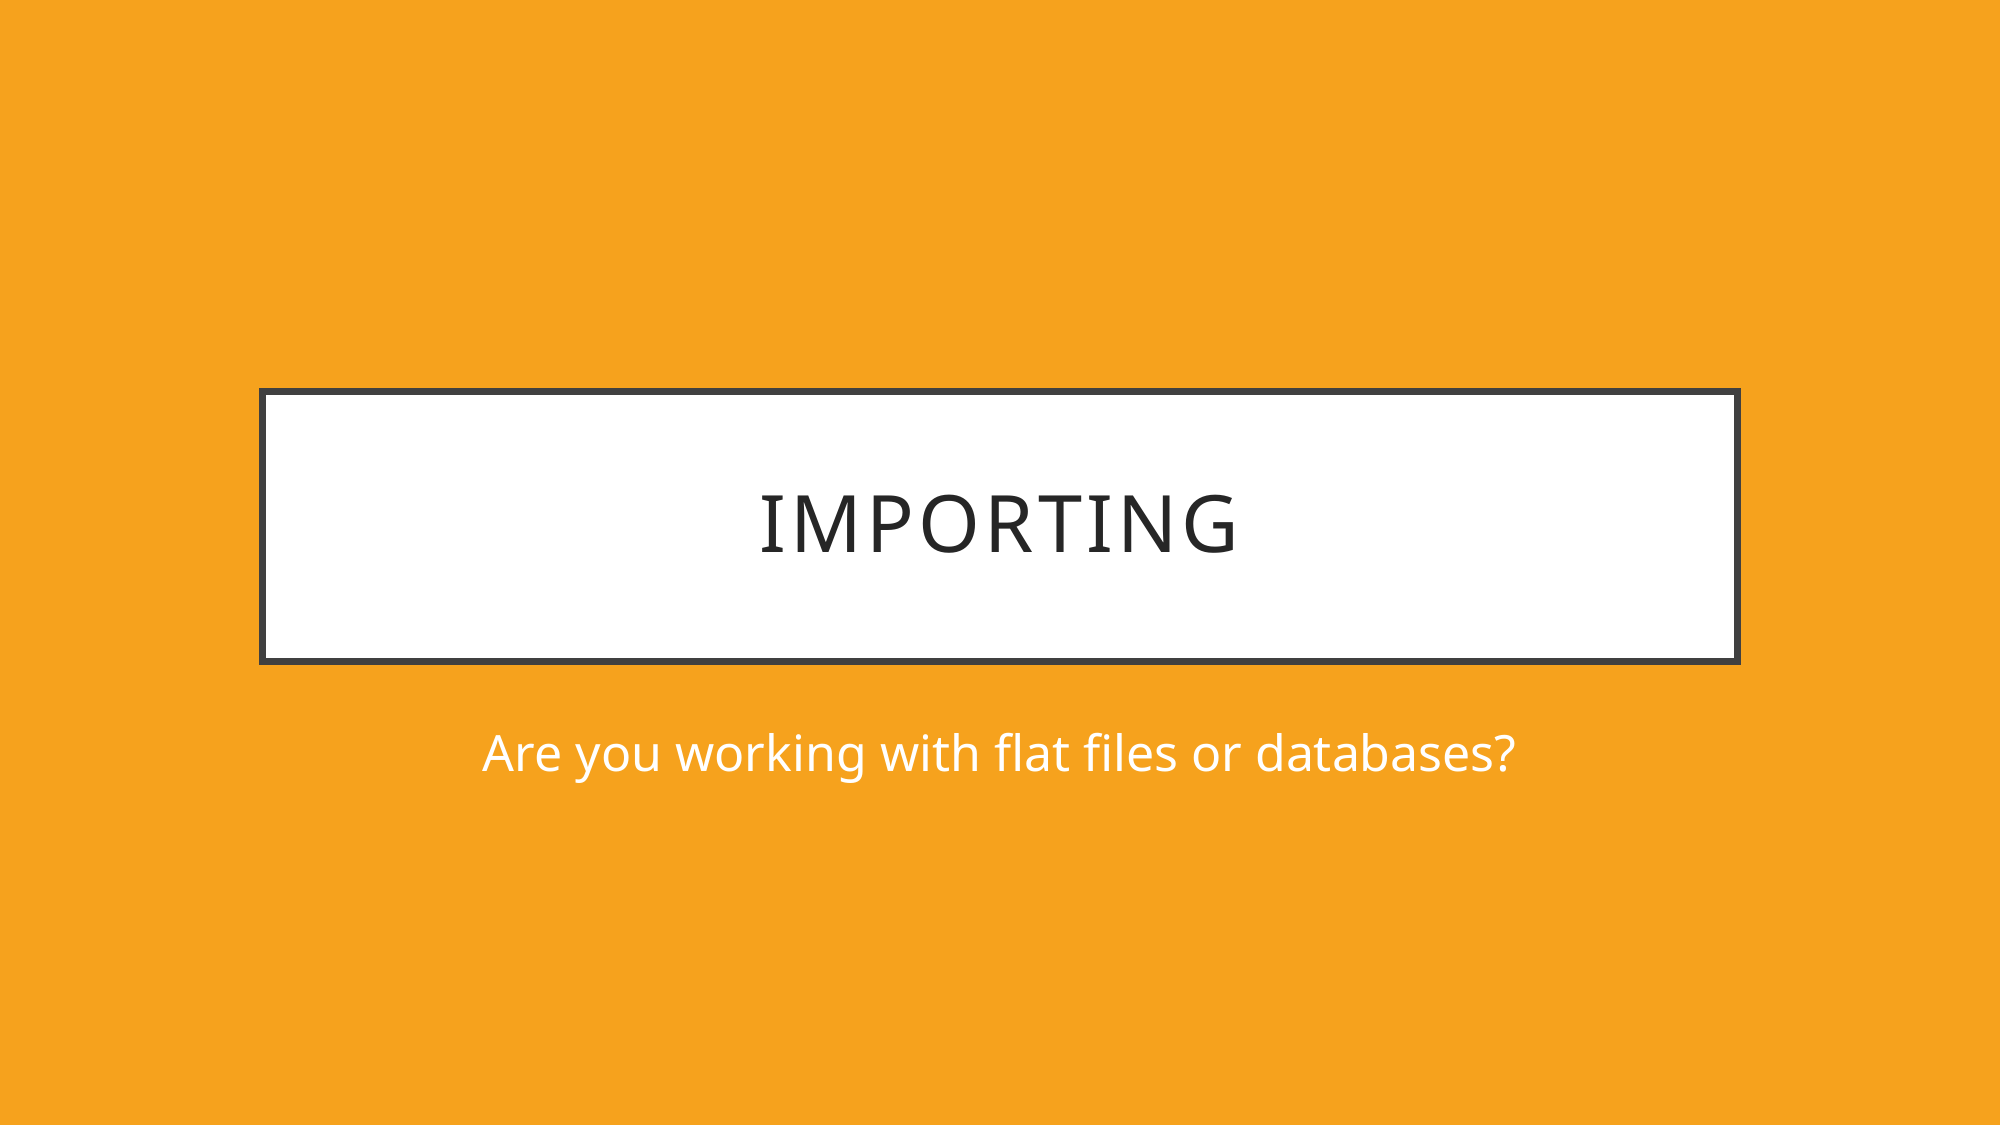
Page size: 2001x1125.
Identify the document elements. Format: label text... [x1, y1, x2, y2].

title Importing [259, 388, 1741, 665]
list Are you working with flat files or databases? [442, 713, 1558, 922]
